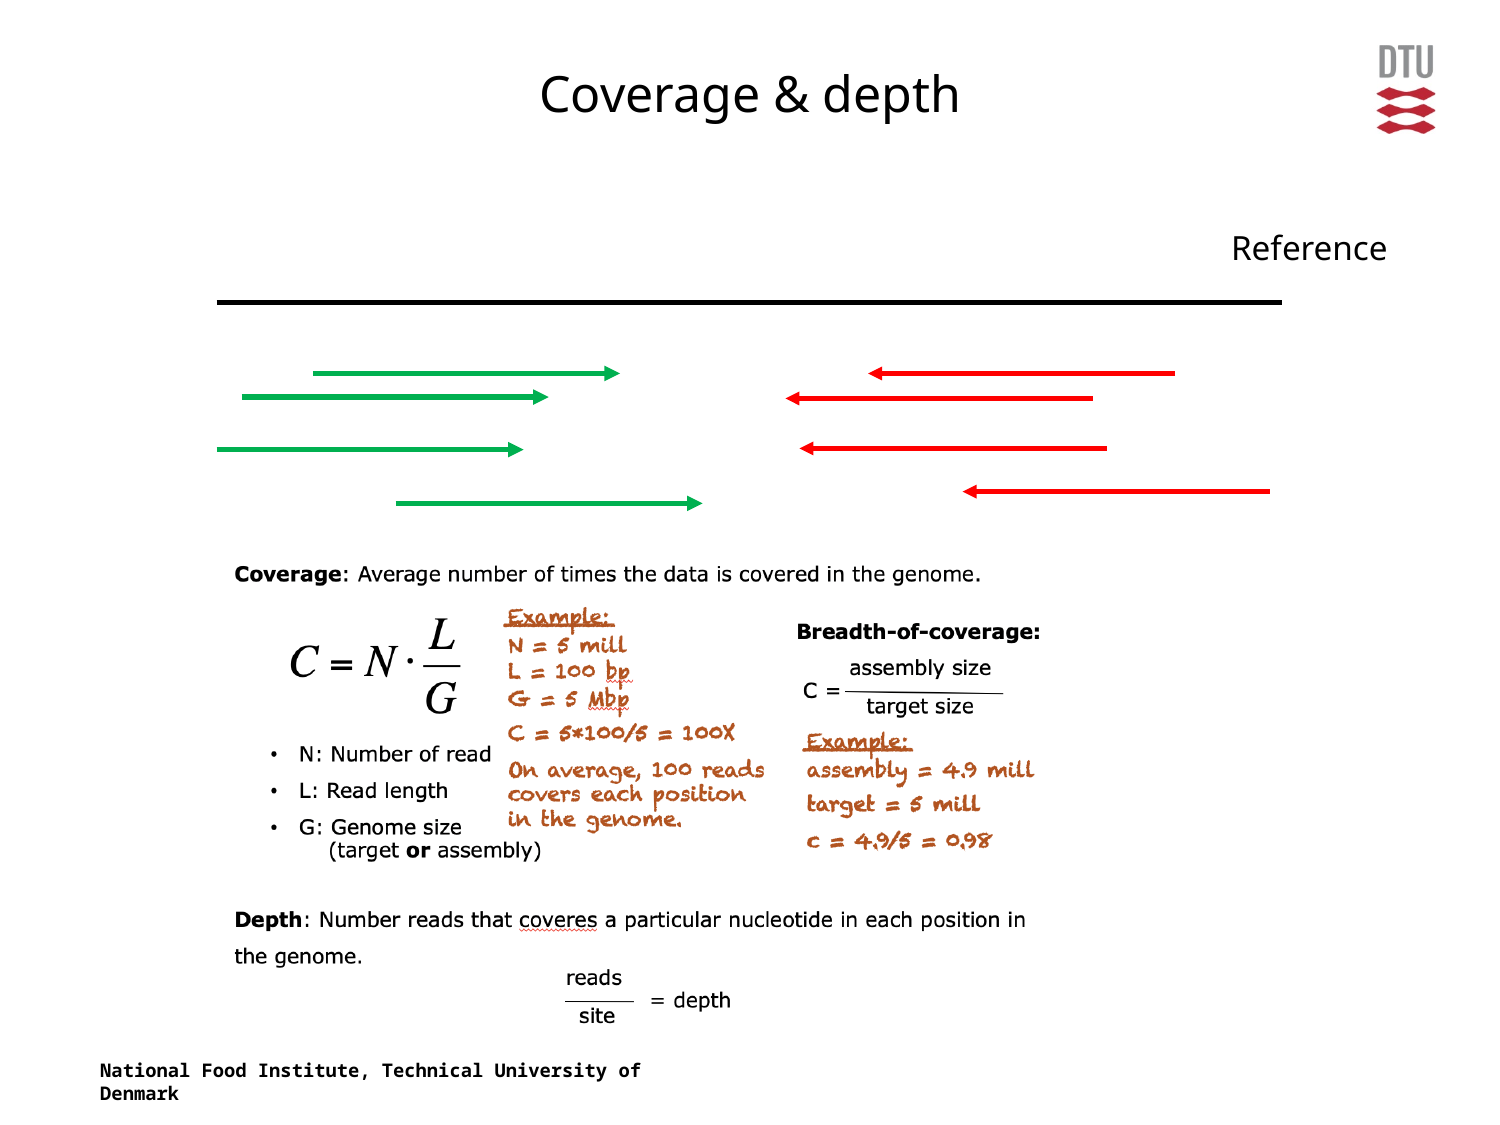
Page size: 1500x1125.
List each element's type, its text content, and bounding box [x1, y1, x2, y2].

picture [1356, 45, 1436, 134]
picture [229, 556, 1046, 1028]
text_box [216, 302, 1282, 374]
text_box Coverage & depth [244, 54, 1257, 130]
text_box Reference [1216, 219, 1403, 275]
